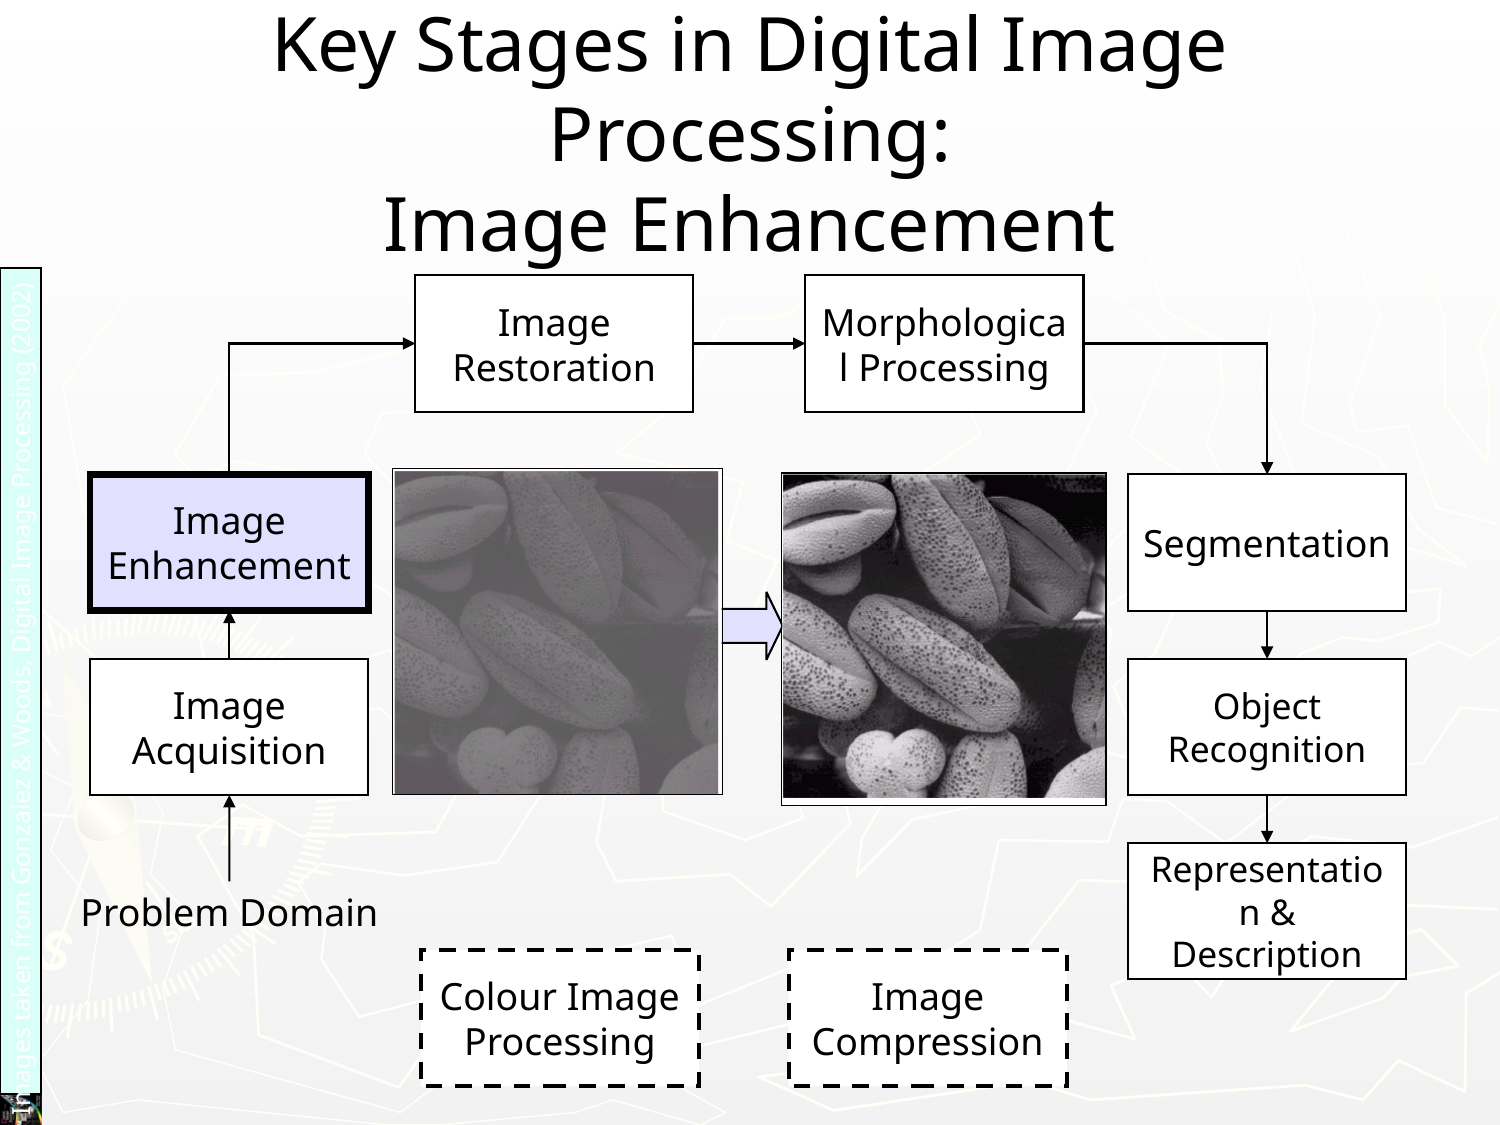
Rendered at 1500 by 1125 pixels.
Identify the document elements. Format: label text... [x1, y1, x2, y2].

text_box Image Enhancement [90, 474, 369, 611]
text_box [725, 591, 776, 660]
text_box Image Compression [788, 950, 1067, 1087]
text_box Colour Image Processing [420, 950, 699, 1087]
title Key Stages in Digital Image Processing: Image Enhancement [49, 37, 1451, 226]
text_box Image Restoration [415, 275, 694, 412]
text_box Representation & Description [1128, 843, 1407, 980]
text_box Segmentation [1128, 474, 1407, 611]
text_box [258, 314, 387, 501]
text_box Image Acquisition [90, 658, 369, 795]
picture [392, 468, 722, 794]
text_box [1083, 343, 1268, 475]
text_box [0, 267, 43, 1125]
text_box Morphological Processing [805, 275, 1084, 412]
text_box Problem Domain [65, 881, 394, 941]
picture [781, 473, 1106, 806]
text_box Object Recognition [1128, 658, 1407, 795]
